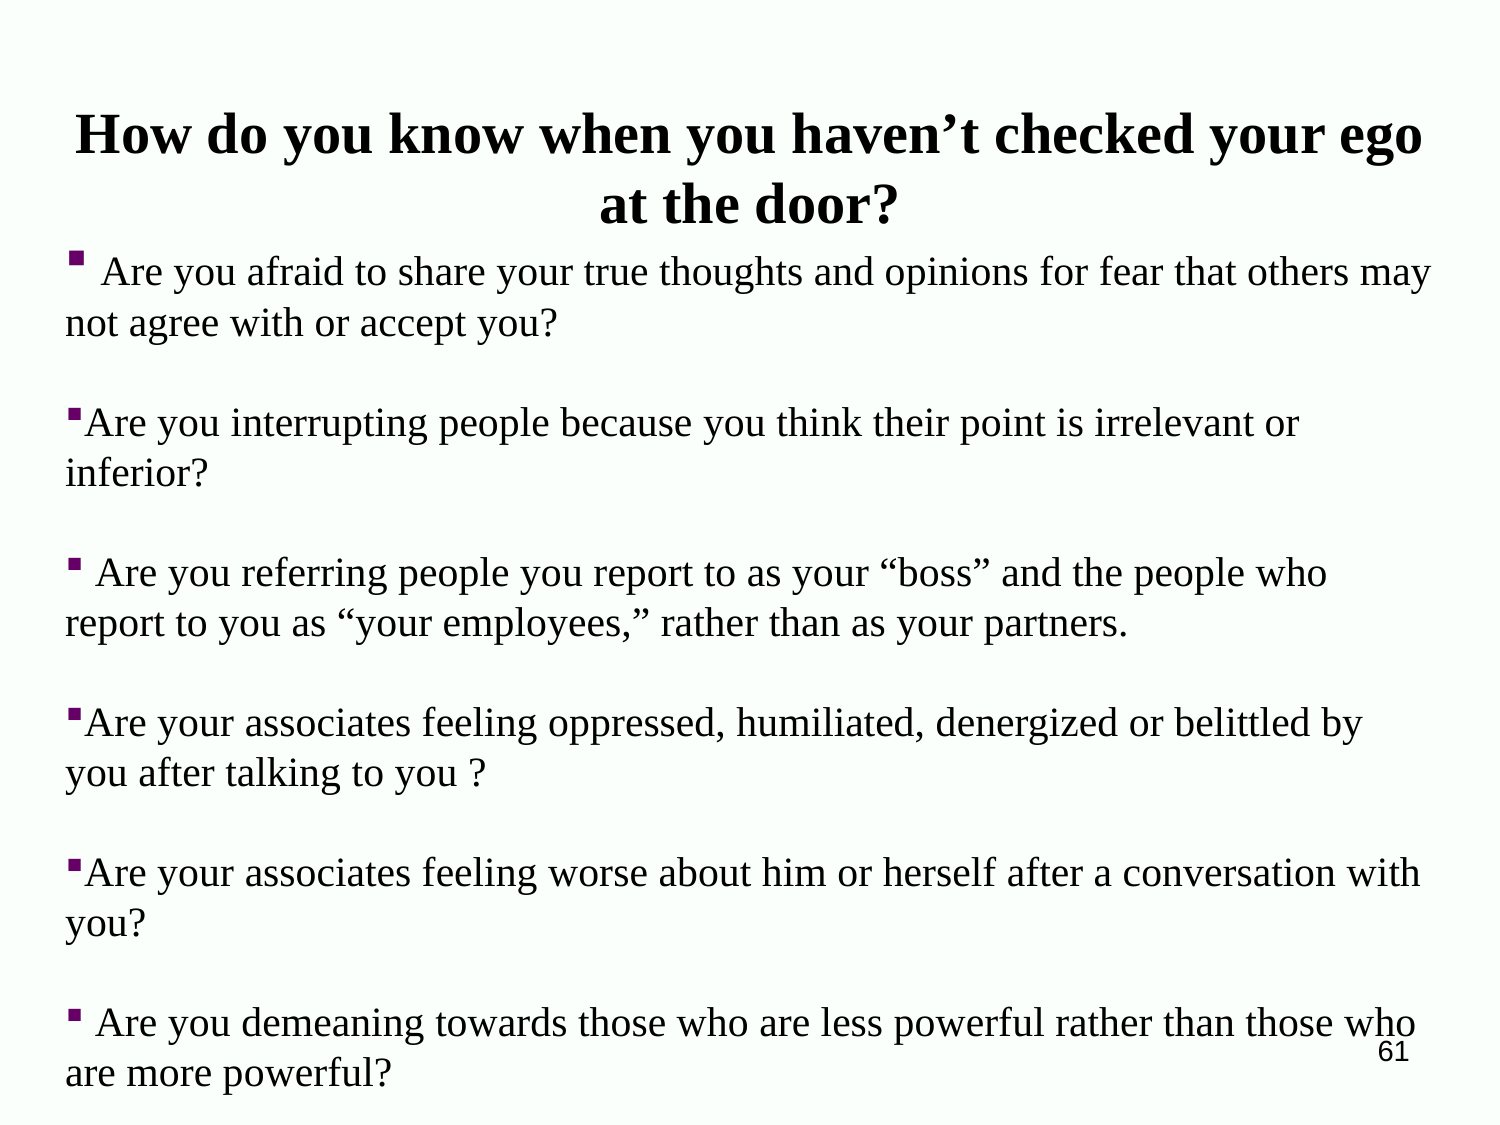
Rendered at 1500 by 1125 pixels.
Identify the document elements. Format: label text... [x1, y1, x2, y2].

slide_number 61 [1250, 1024, 1425, 1103]
subtitle How do you know when you haven’t checked your ego at the door? Are you afraid to share your true thoughts and opinions for fear that others may not agree with or accept you? Are you interrupting people because you think their point is irrelevant or inferior? Are you referring people you report to as your “boss” and the people who report to you as “your employees,” rather than as your partners. Are your associates feeling oppressed, humiliated, denergized or belittled by you after talking to you ? Are your associates feeling worse about him or herself after a conversation with you? Are you demeaning towards those who are less powerful rather than those who are more powerful? [50, 87, 1450, 1103]
